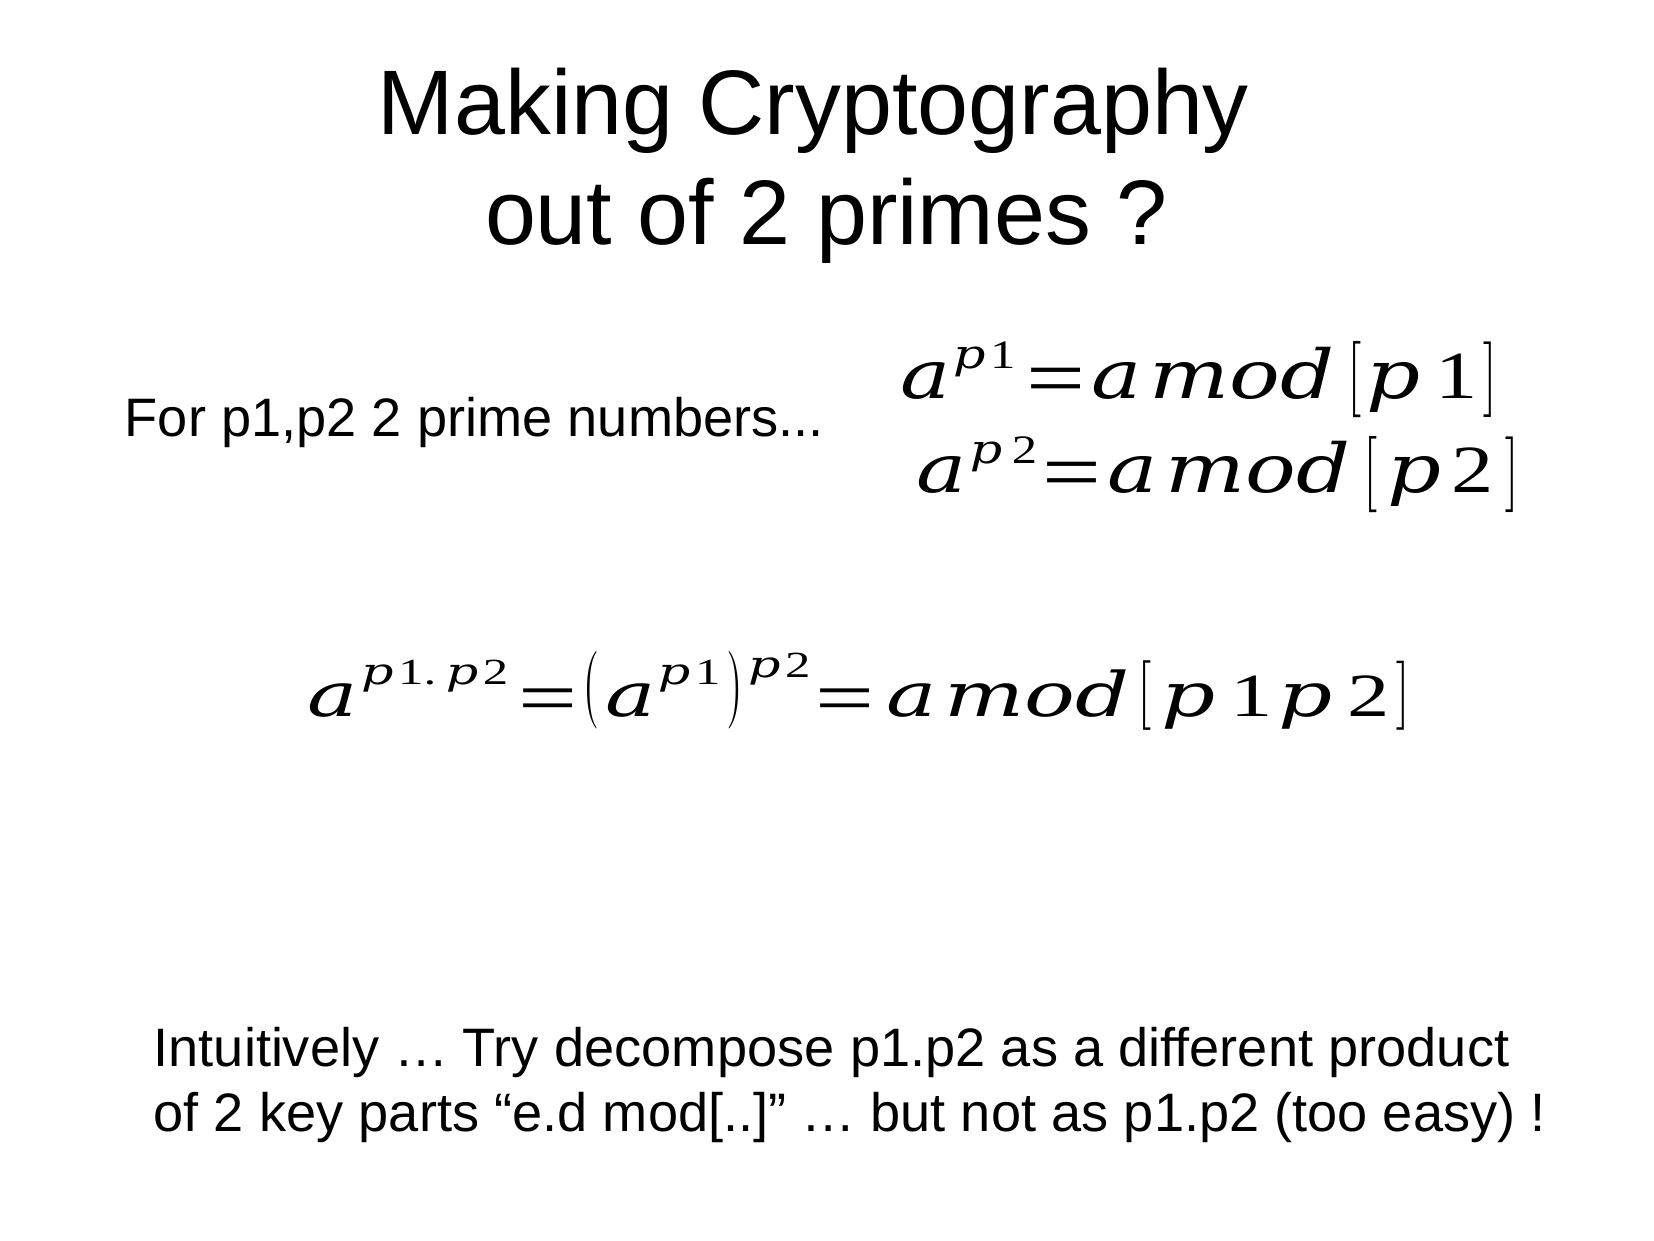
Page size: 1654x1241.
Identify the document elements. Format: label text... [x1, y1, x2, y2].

text_box Intuitively … Try decompose p1.p2 as a different product of 2 key parts “e.d mod[..]” … but not as p1.p2 (too easy) ! [138, 1004, 1563, 1150]
text_box For p1,p2 2 prime numbers... [110, 374, 840, 455]
title Making Cryptography out of 2 primes ? [82, 49, 1571, 257]
